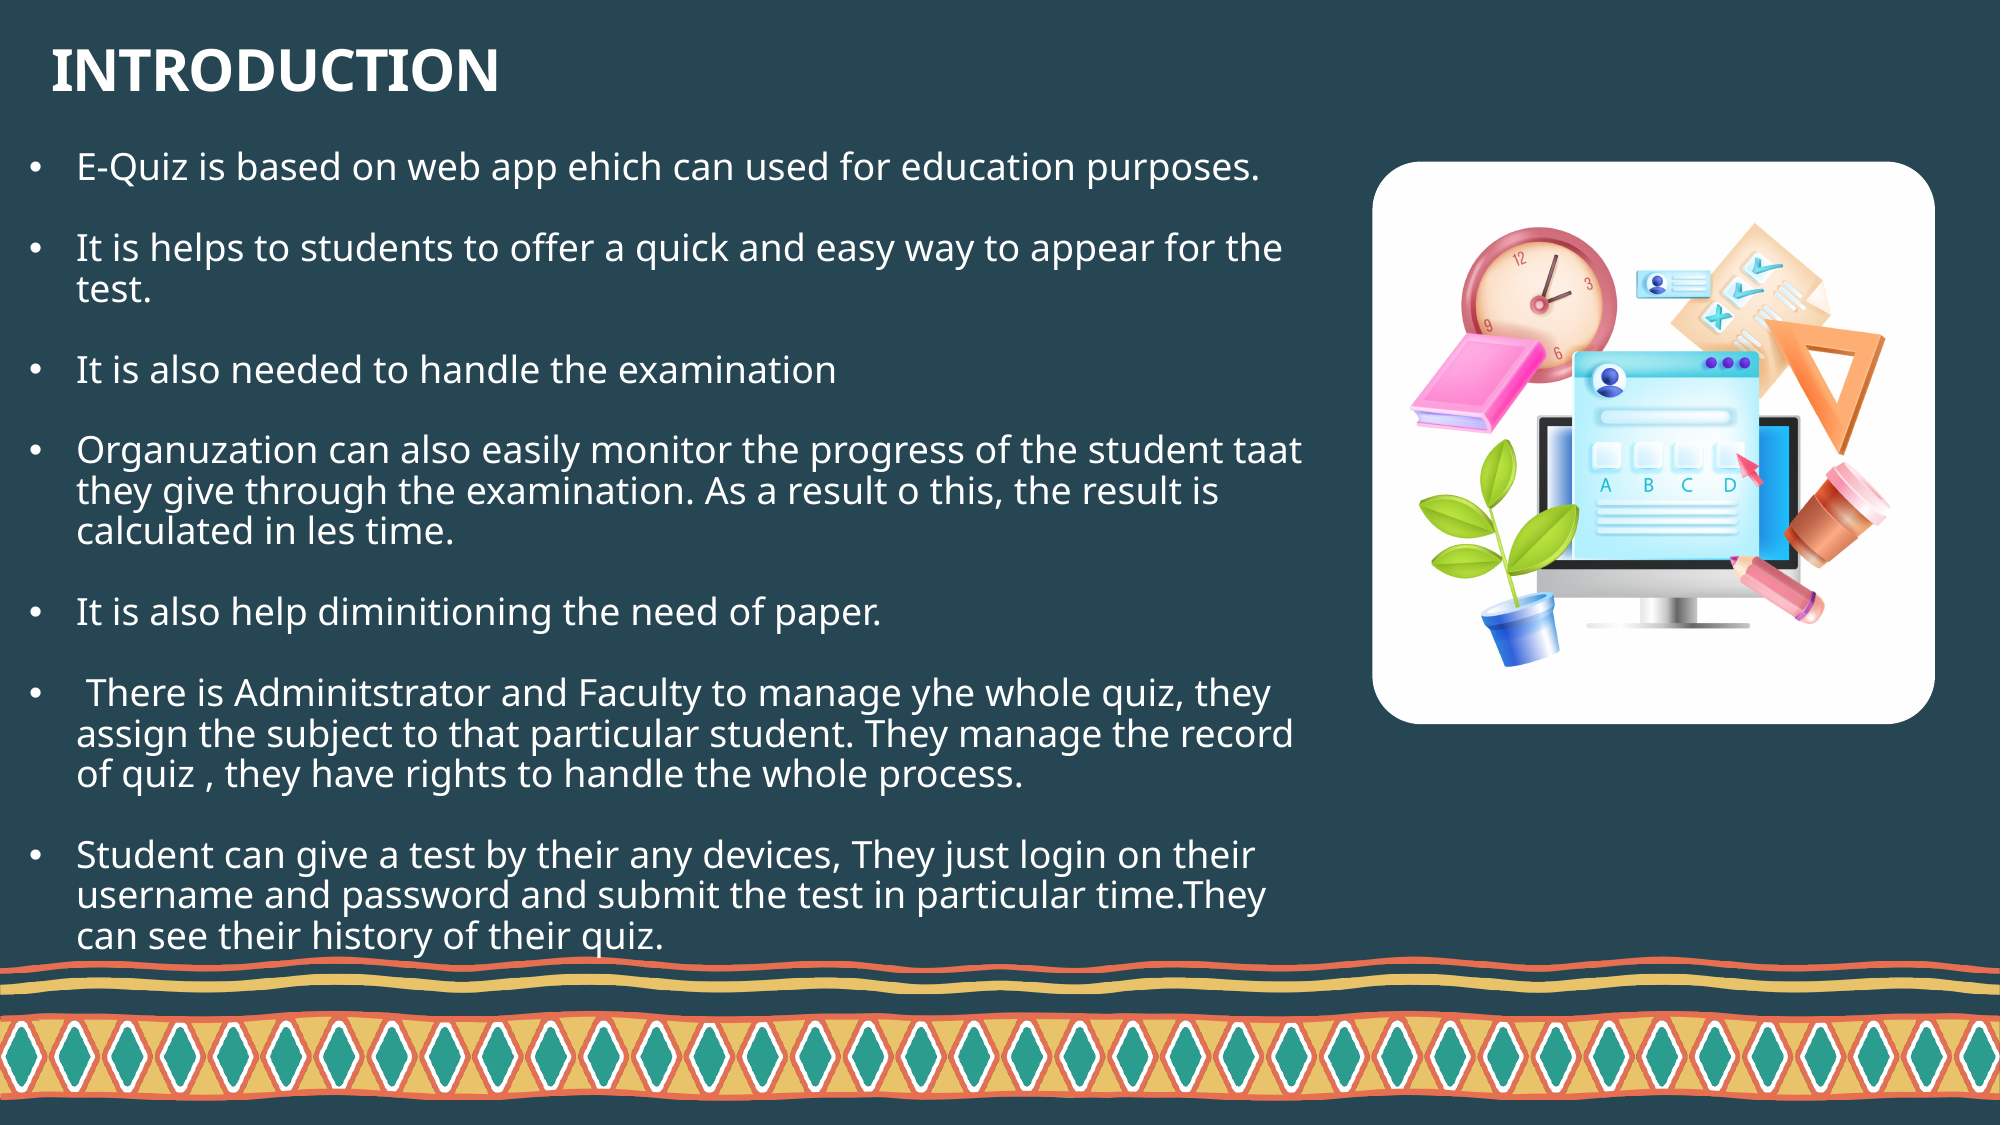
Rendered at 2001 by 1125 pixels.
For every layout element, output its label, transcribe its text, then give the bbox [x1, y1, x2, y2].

title INTRODUCTION [50, 30, 1750, 104]
list E-Quiz is based on web app ehich can used for education purposes. It is helps to students to offer a quick and easy way to appear for the test. It is also needed to handle the examination Organuzation can also easily monitor the progress of the student taat they give through the examination. As a result o this, the result is calculated in les time. It is also help diminitioning the need of paper. There is Adminitstrator and Faculty to manage yhe whole quiz, they assign the subject to that particular student. They manage the record of quiz , they have rights to handle the whole process. Student can give a test by their any devices, They just login on their username and password and submit the test in particular time.They can see their history of their quiz. [29, 103, 1333, 940]
picture [0, 956, 2000, 1101]
picture [1372, 161, 1935, 725]
